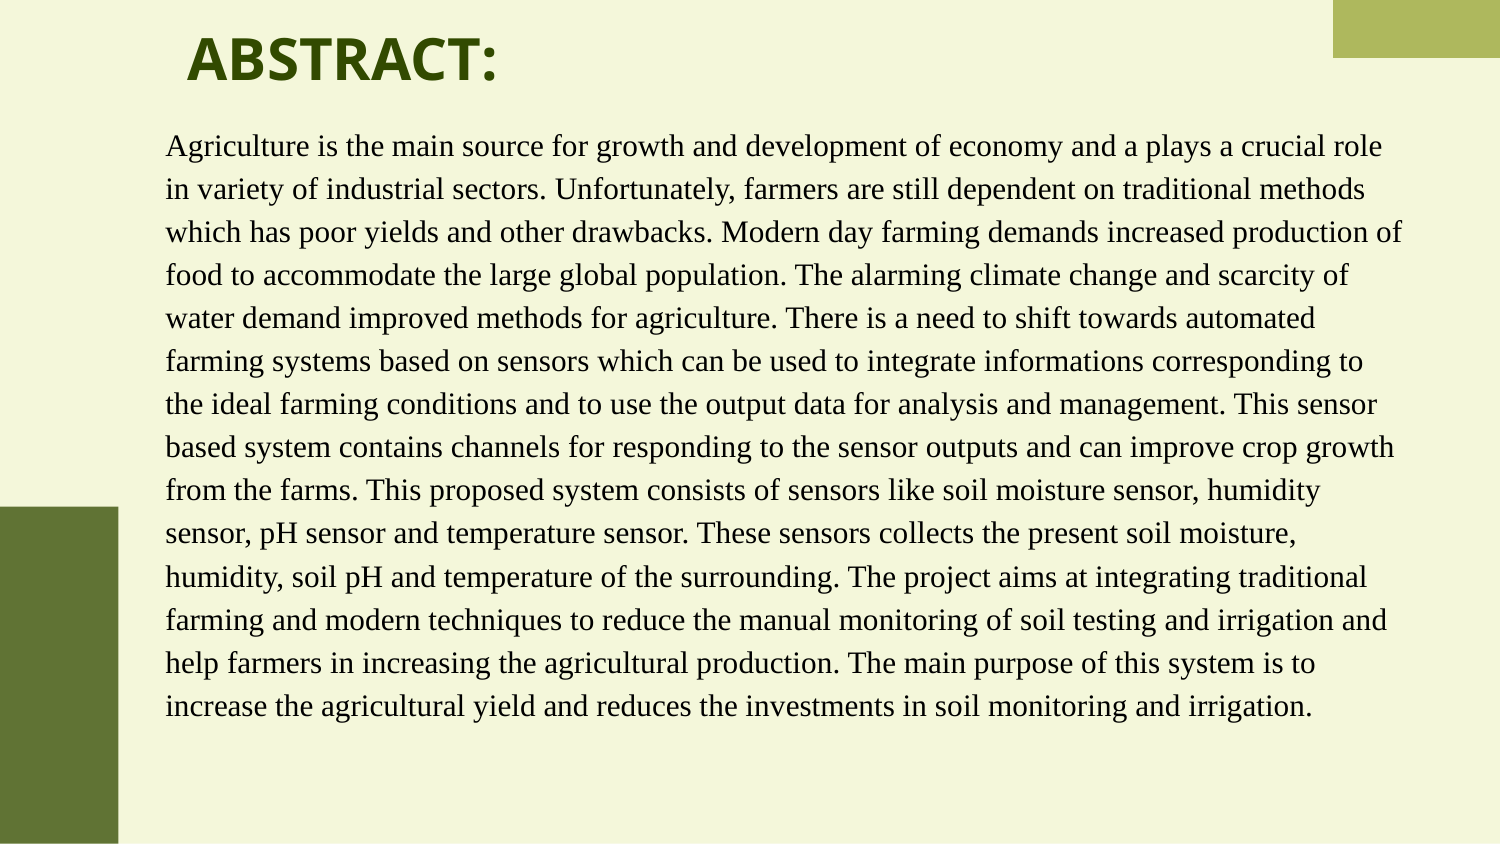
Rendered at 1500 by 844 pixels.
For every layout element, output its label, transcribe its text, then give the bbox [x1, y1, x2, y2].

title ABSTRACT: [22, 7, 1286, 102]
text_box Agriculture is the main source for growth and development of economy and a plays a crucial role in variety of industrial sectors. Unfortunately, farmers are still dependent on traditional methods which has poor yields and other drawbacks. Modern day farming demands increased production of food to accommodate the large global population. The alarming climate change and scarcity of water demand improved methods for agriculture. There is a need to shift towards automated farming systems based on sensors which can be used to integrate informations corresponding to the ideal farming conditions and to use the output data for analysis and management. This sensor based system contains channels for responding to the sensor outputs and can improve crop growth from the farms. This proposed system consists of sensors like soil moisture sensor, humidity sensor, pH sensor and temperature sensor. These sensors collects the present soil moisture, humidity, soil pH and temperature of the surrounding. The project aims at integrating traditional farming and modern techniques to reduce the manual monitoring of soil testing and irrigation and help farmers in increasing the agricultural production. The main purpose of this system is to increase the agricultural yield and reduces the investments in soil monitoring and irrigation. [150, 104, 1419, 738]
